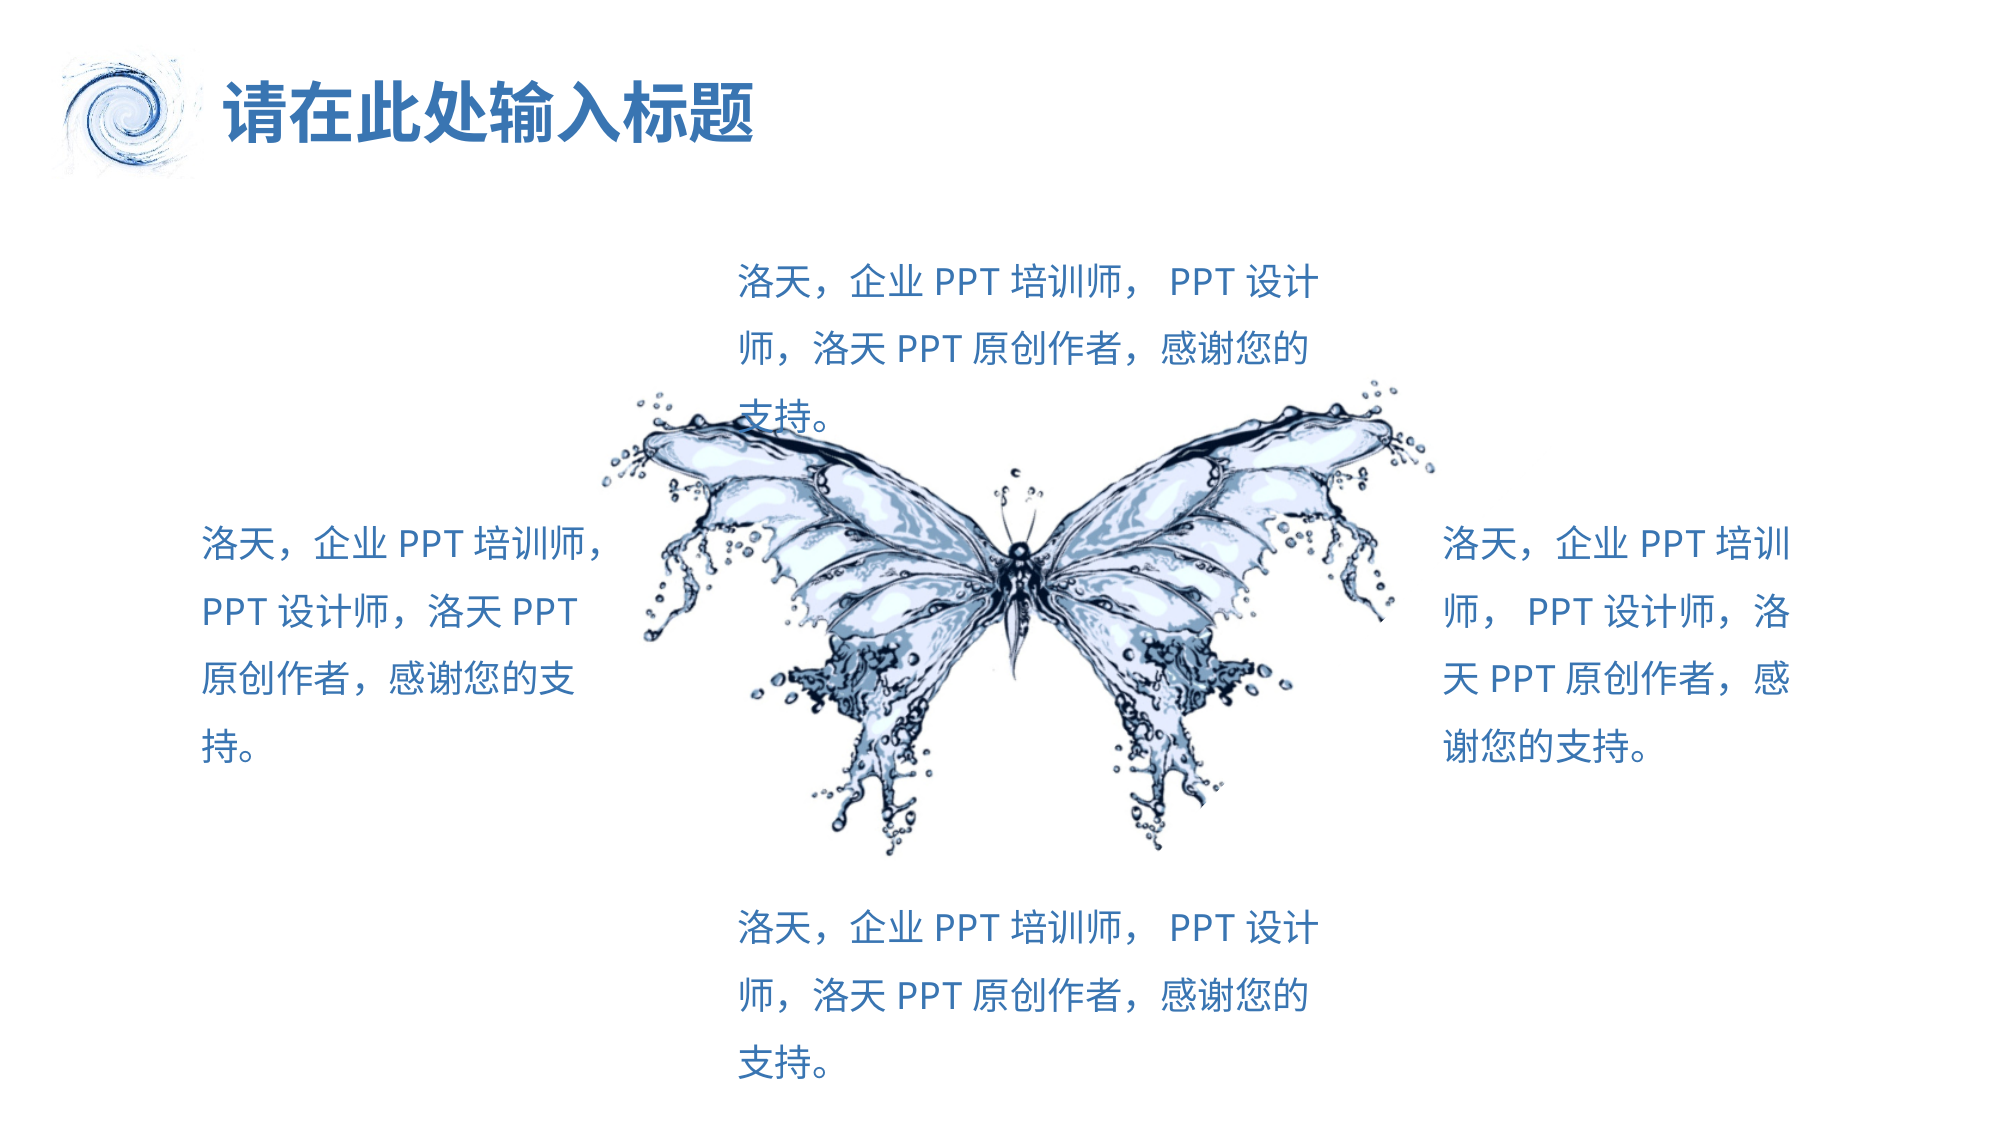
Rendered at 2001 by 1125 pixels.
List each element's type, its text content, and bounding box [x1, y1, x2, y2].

picture [543, 0, 1557, 874]
text_box 洛天，企业PPT培训师，PPT设计师，洛天PPT原创作者，感谢您的支持。 [186, 490, 559, 776]
text_box 洛天，企业PPT培训师，PPT设计师，洛天PPT原创作者，感谢您的支持。 [1443, 490, 1842, 776]
text_box 请在此处输入标题 [207, 63, 771, 159]
text_box 洛天，企业PPT培训师，PPT设计师，洛天PPT原创作者，感谢您的支持。 [722, 874, 1337, 1092]
picture [51, 44, 204, 179]
